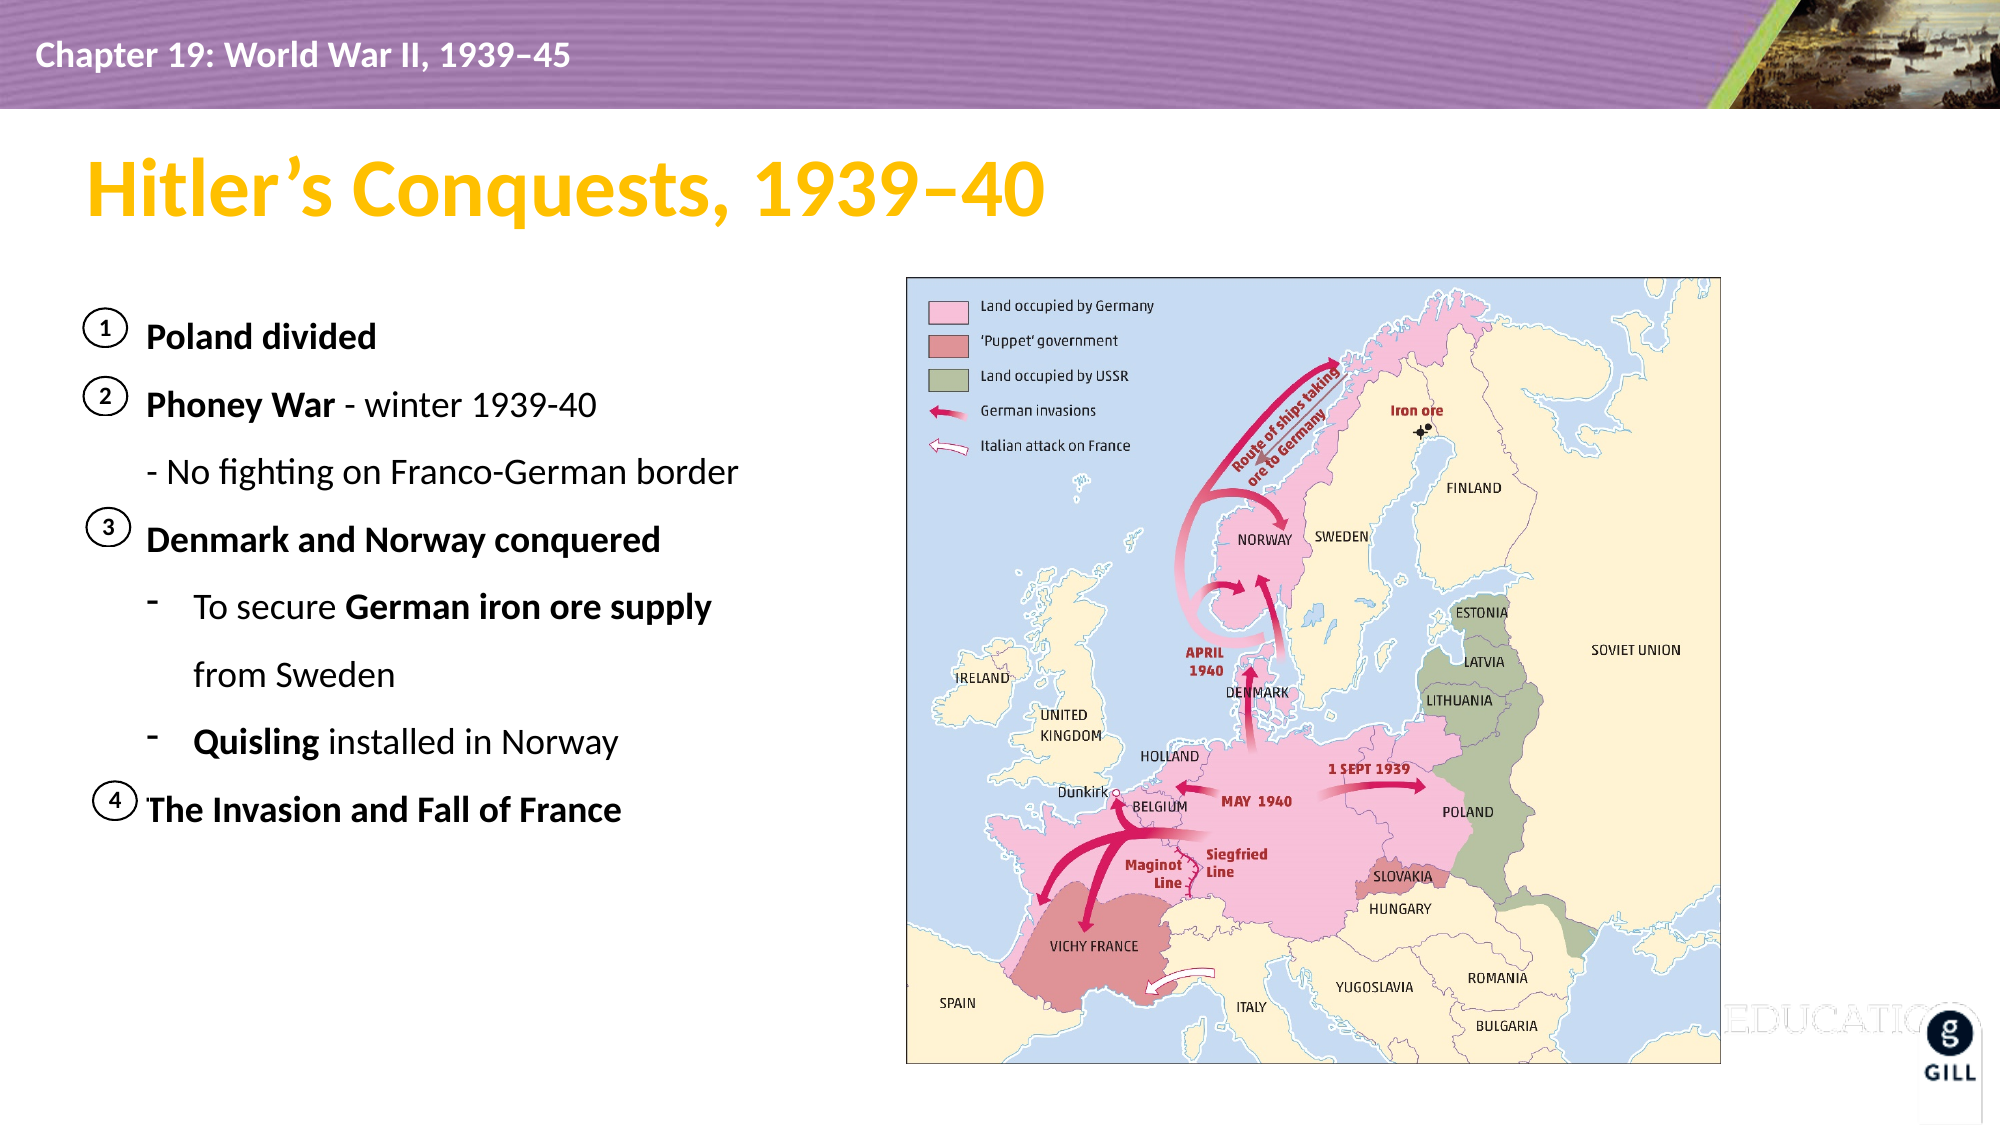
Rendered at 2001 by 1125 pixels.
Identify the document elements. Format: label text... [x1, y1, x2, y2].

text_box Hitler’s Conquests, 1939–40 [71, 125, 1341, 241]
picture [906, 277, 2001, 1125]
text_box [71, 282, 777, 836]
picture [0, 0, 2000, 109]
